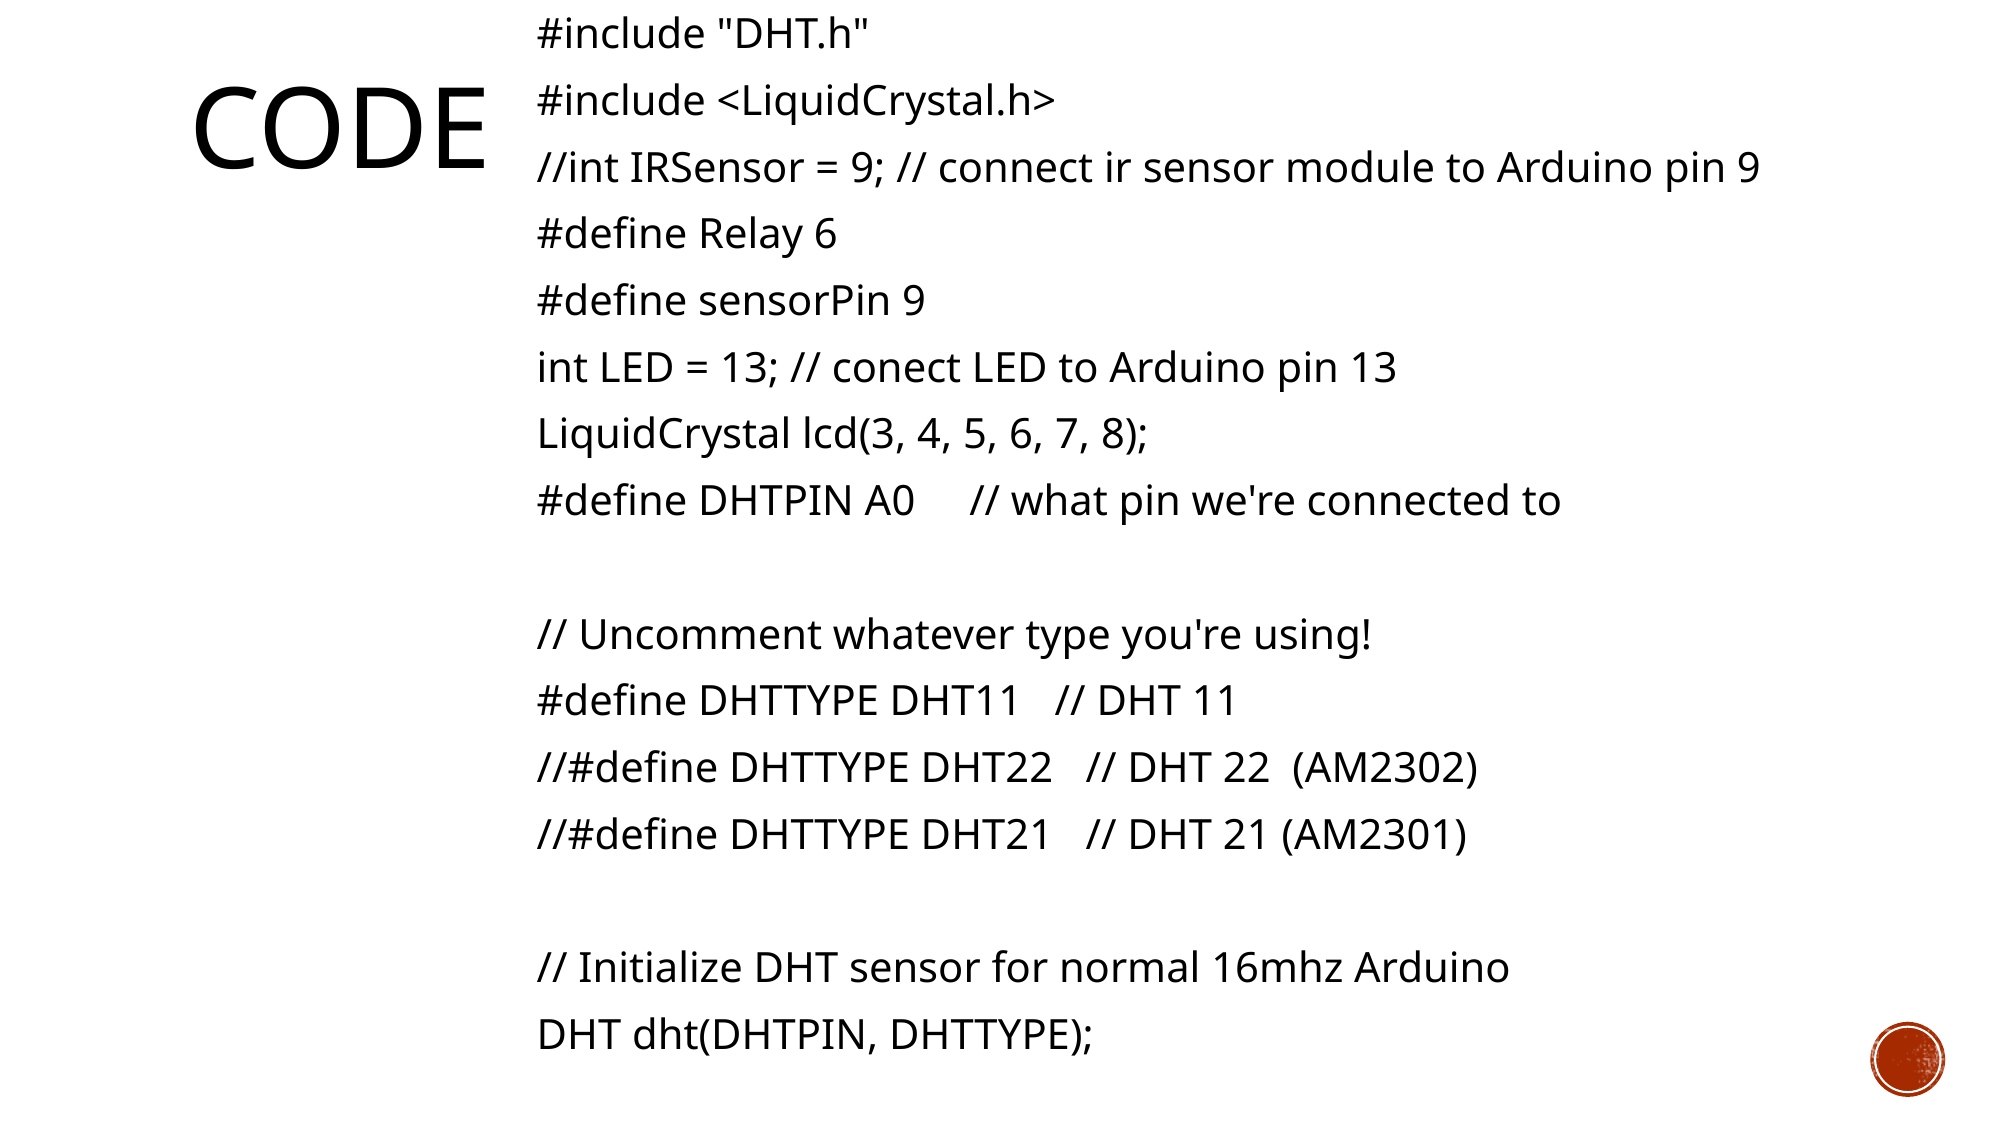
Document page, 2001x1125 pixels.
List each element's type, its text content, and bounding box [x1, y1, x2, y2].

text_box #include "DHT.h" #include <LiquidCrystal.h> //int IRSensor = 9; // connect ir sensor module to Arduino pin 9 #define Relay 6 #define sensorPin 9 int LED = 13; // conect LED to Arduino pin 13 LiquidCrystal lcd(3, 4, 5, 6, 7, 8); #define DHTPIN A0 // what pin we're connected to // Uncomment whatever type you're using! #define DHTTYPE DHT11 // DHT 11 //#define DHTTYPE DHT22 // DHT 22 (AM2302) //#define DHTTYPE DHT21 // DHT 21 (AM2301) // Initialize DHT sensor for normal 16mhz Arduino DHT dht(DHTPIN, DHTTYPE); [521, 0, 1891, 1065]
title Code [174, 0, 521, 264]
